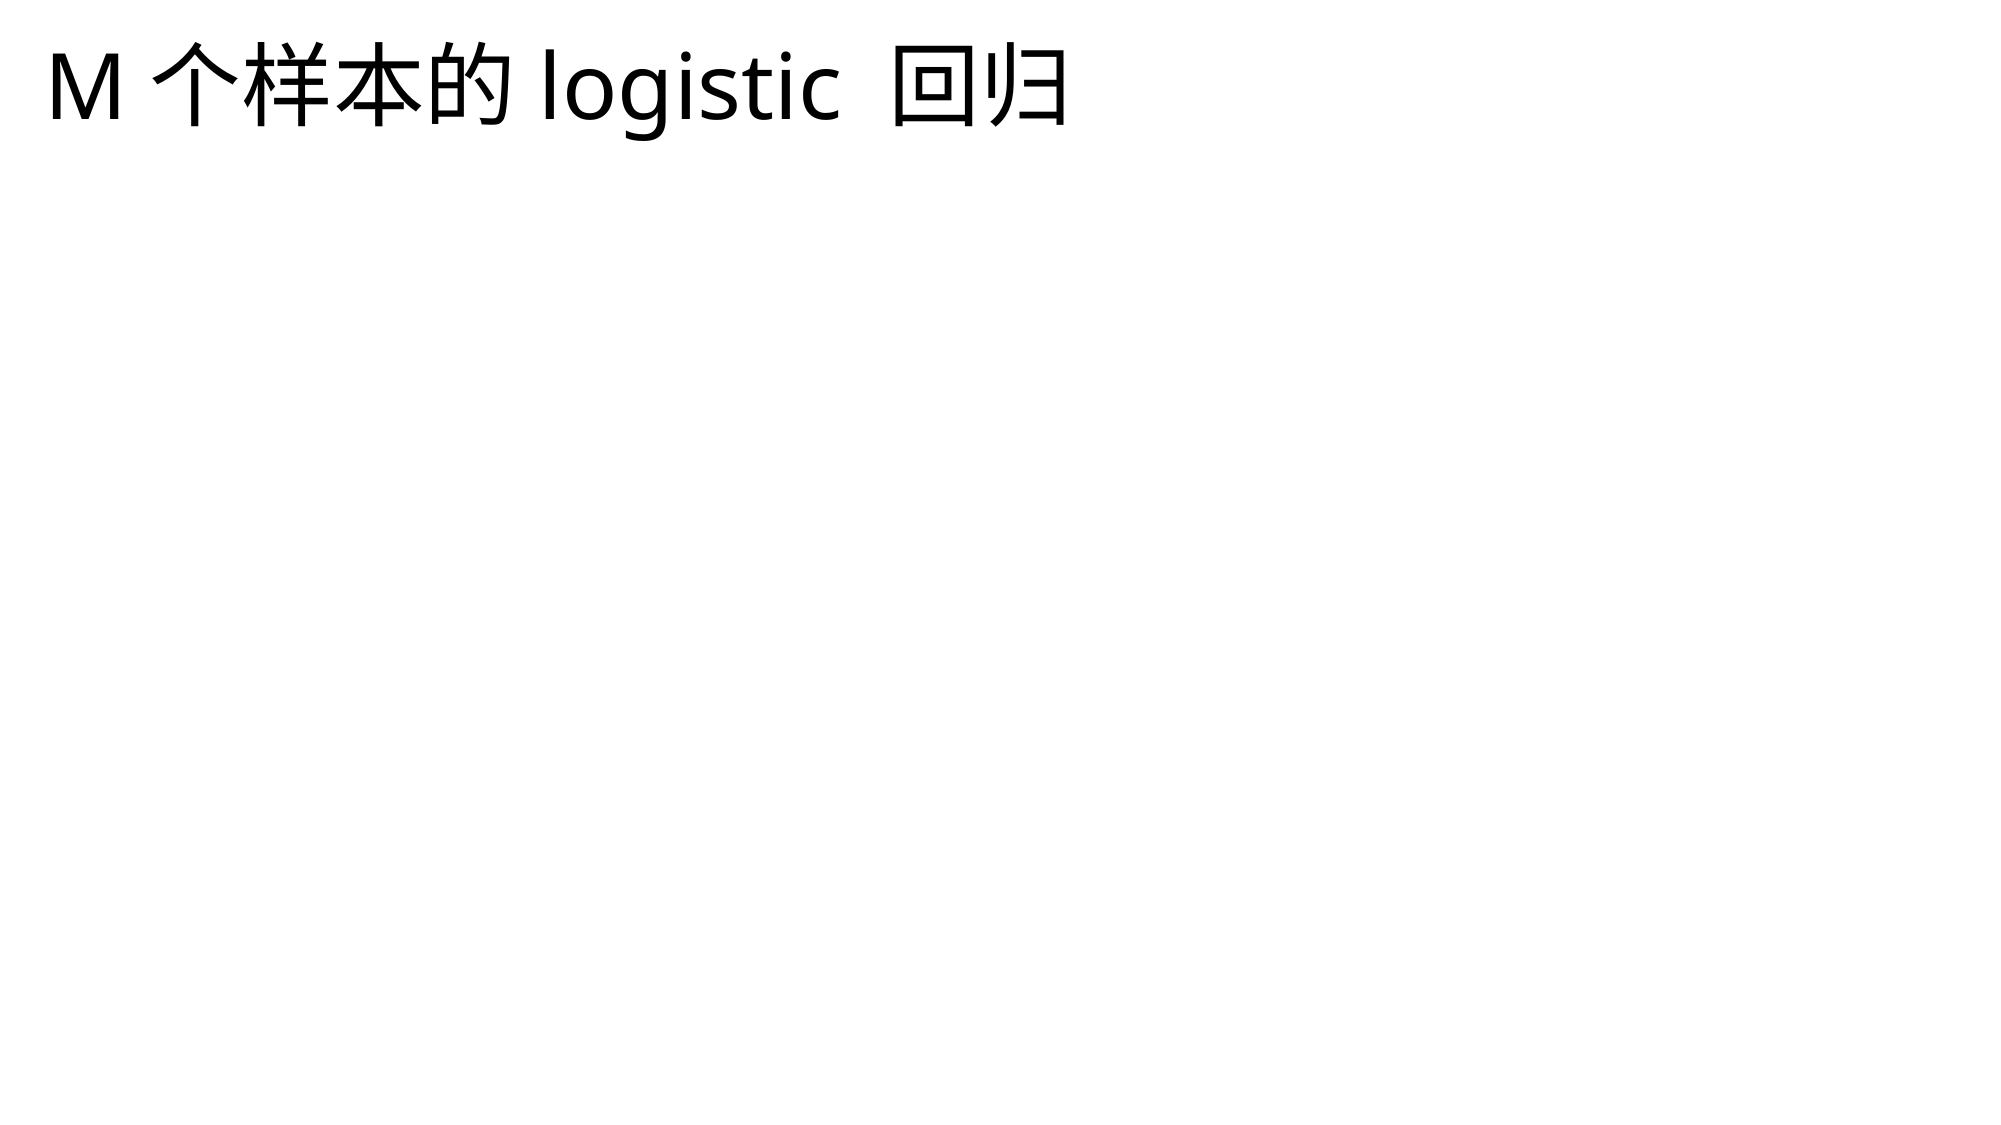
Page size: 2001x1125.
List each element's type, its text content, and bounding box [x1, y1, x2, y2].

title M个样本的logistic 回归 [29, 0, 1755, 199]
